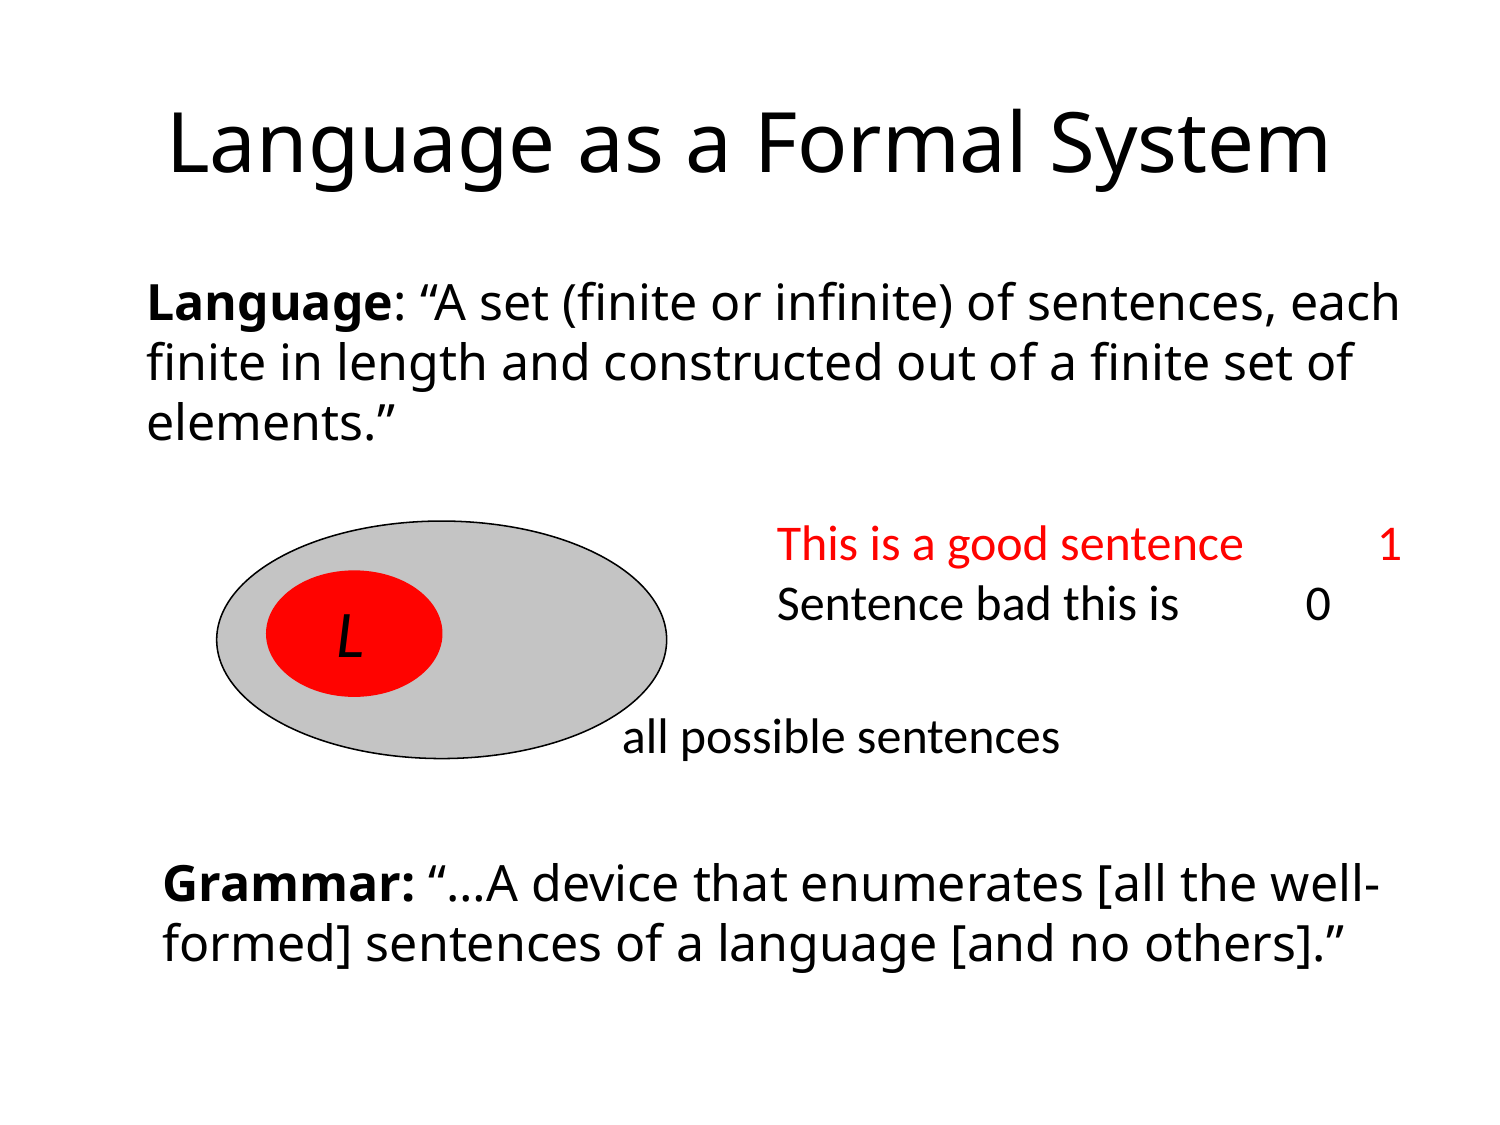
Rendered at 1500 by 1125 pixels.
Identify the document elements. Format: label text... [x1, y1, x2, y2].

text_box This is a good sentence 1 Sentence bad this is 0 [762, 502, 1417, 638]
title Language as a Formal System [75, 45, 1425, 233]
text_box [216, 520, 1079, 773]
list Language: “A set (finite or infinite) of sentences, each finite in length and constructed out of a finite set of elements.” [75, 262, 1425, 1005]
text_box Grammar: “…A device that enumerates [all the well-formed] sentences of a language [and no others].” [147, 844, 1461, 979]
